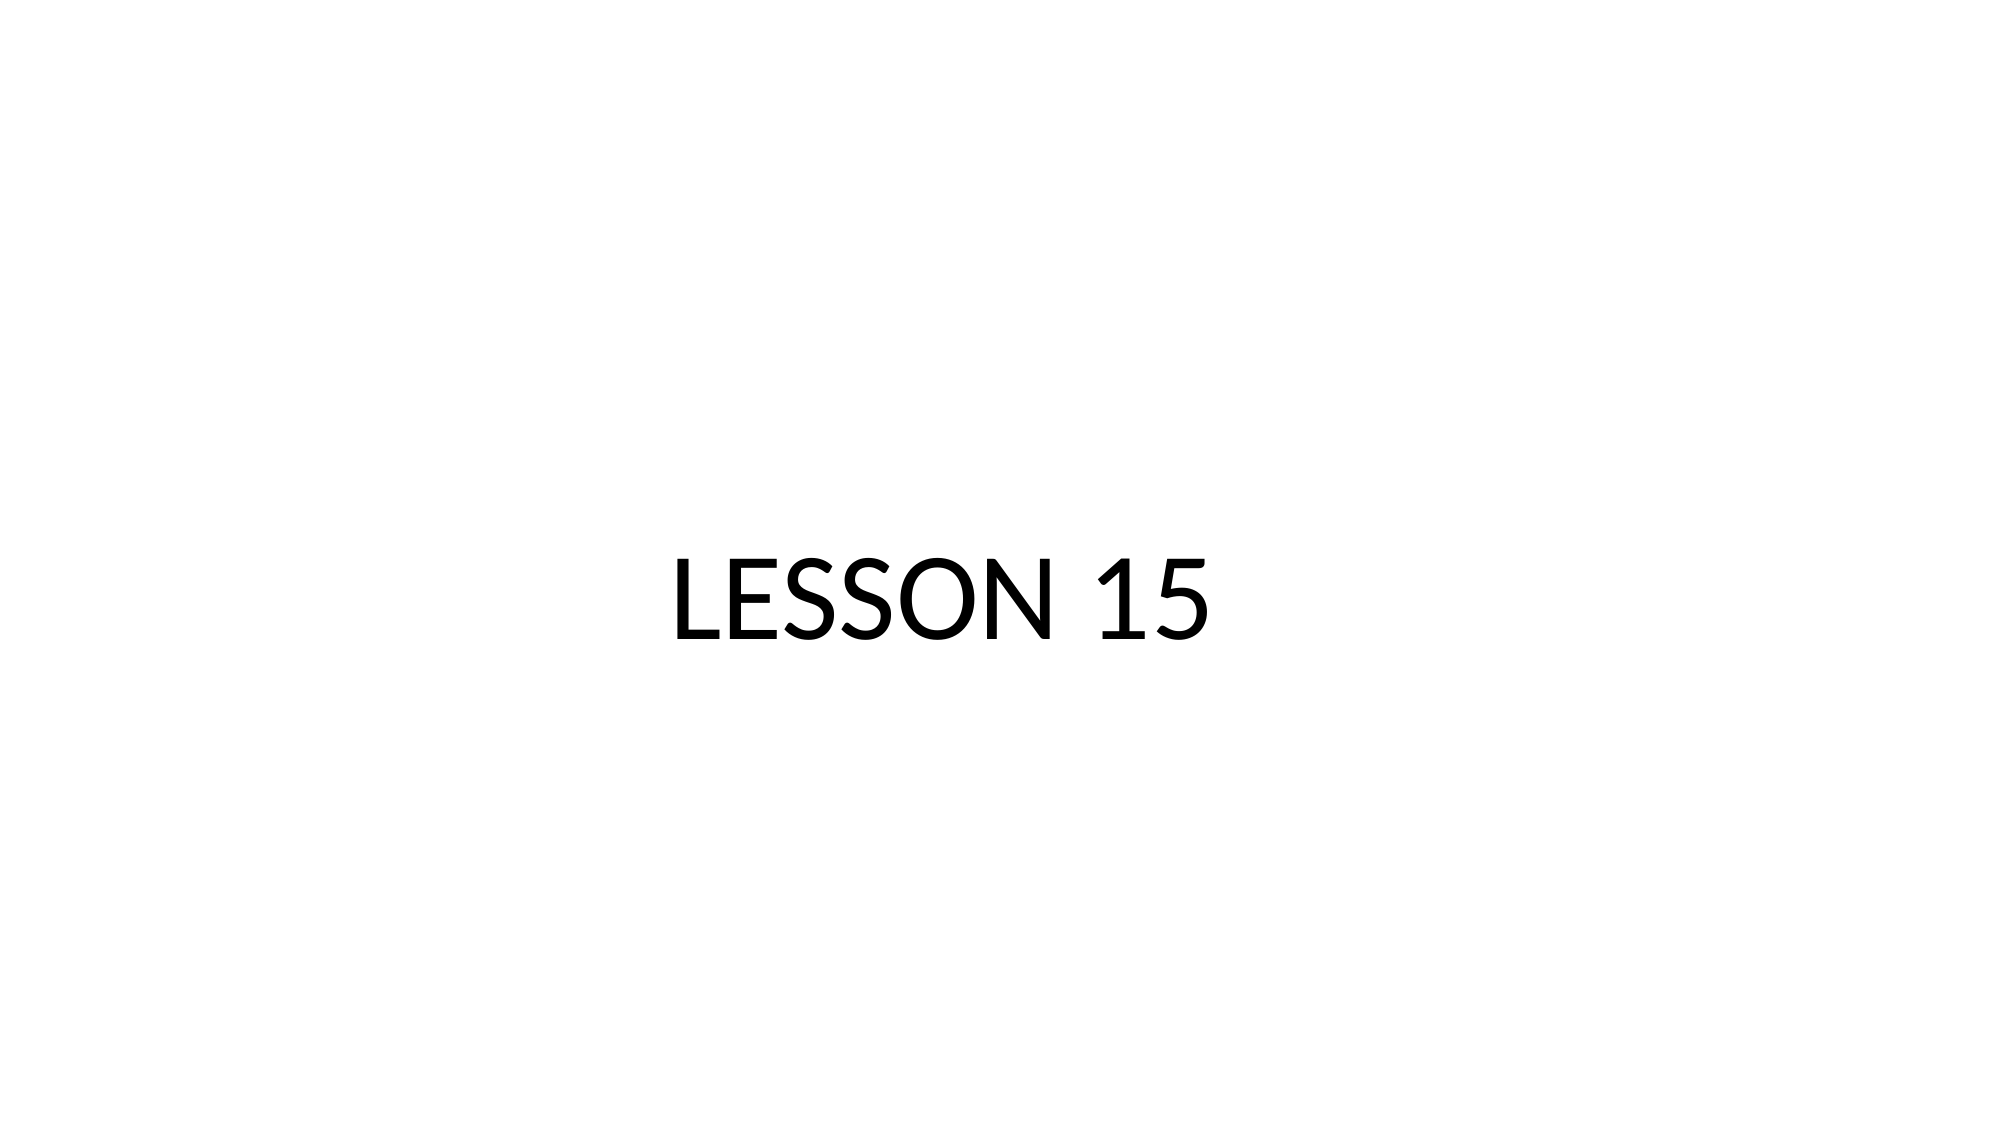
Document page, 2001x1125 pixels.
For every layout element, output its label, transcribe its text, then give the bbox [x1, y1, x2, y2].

text_box LESSON 15 [654, 506, 1331, 672]
